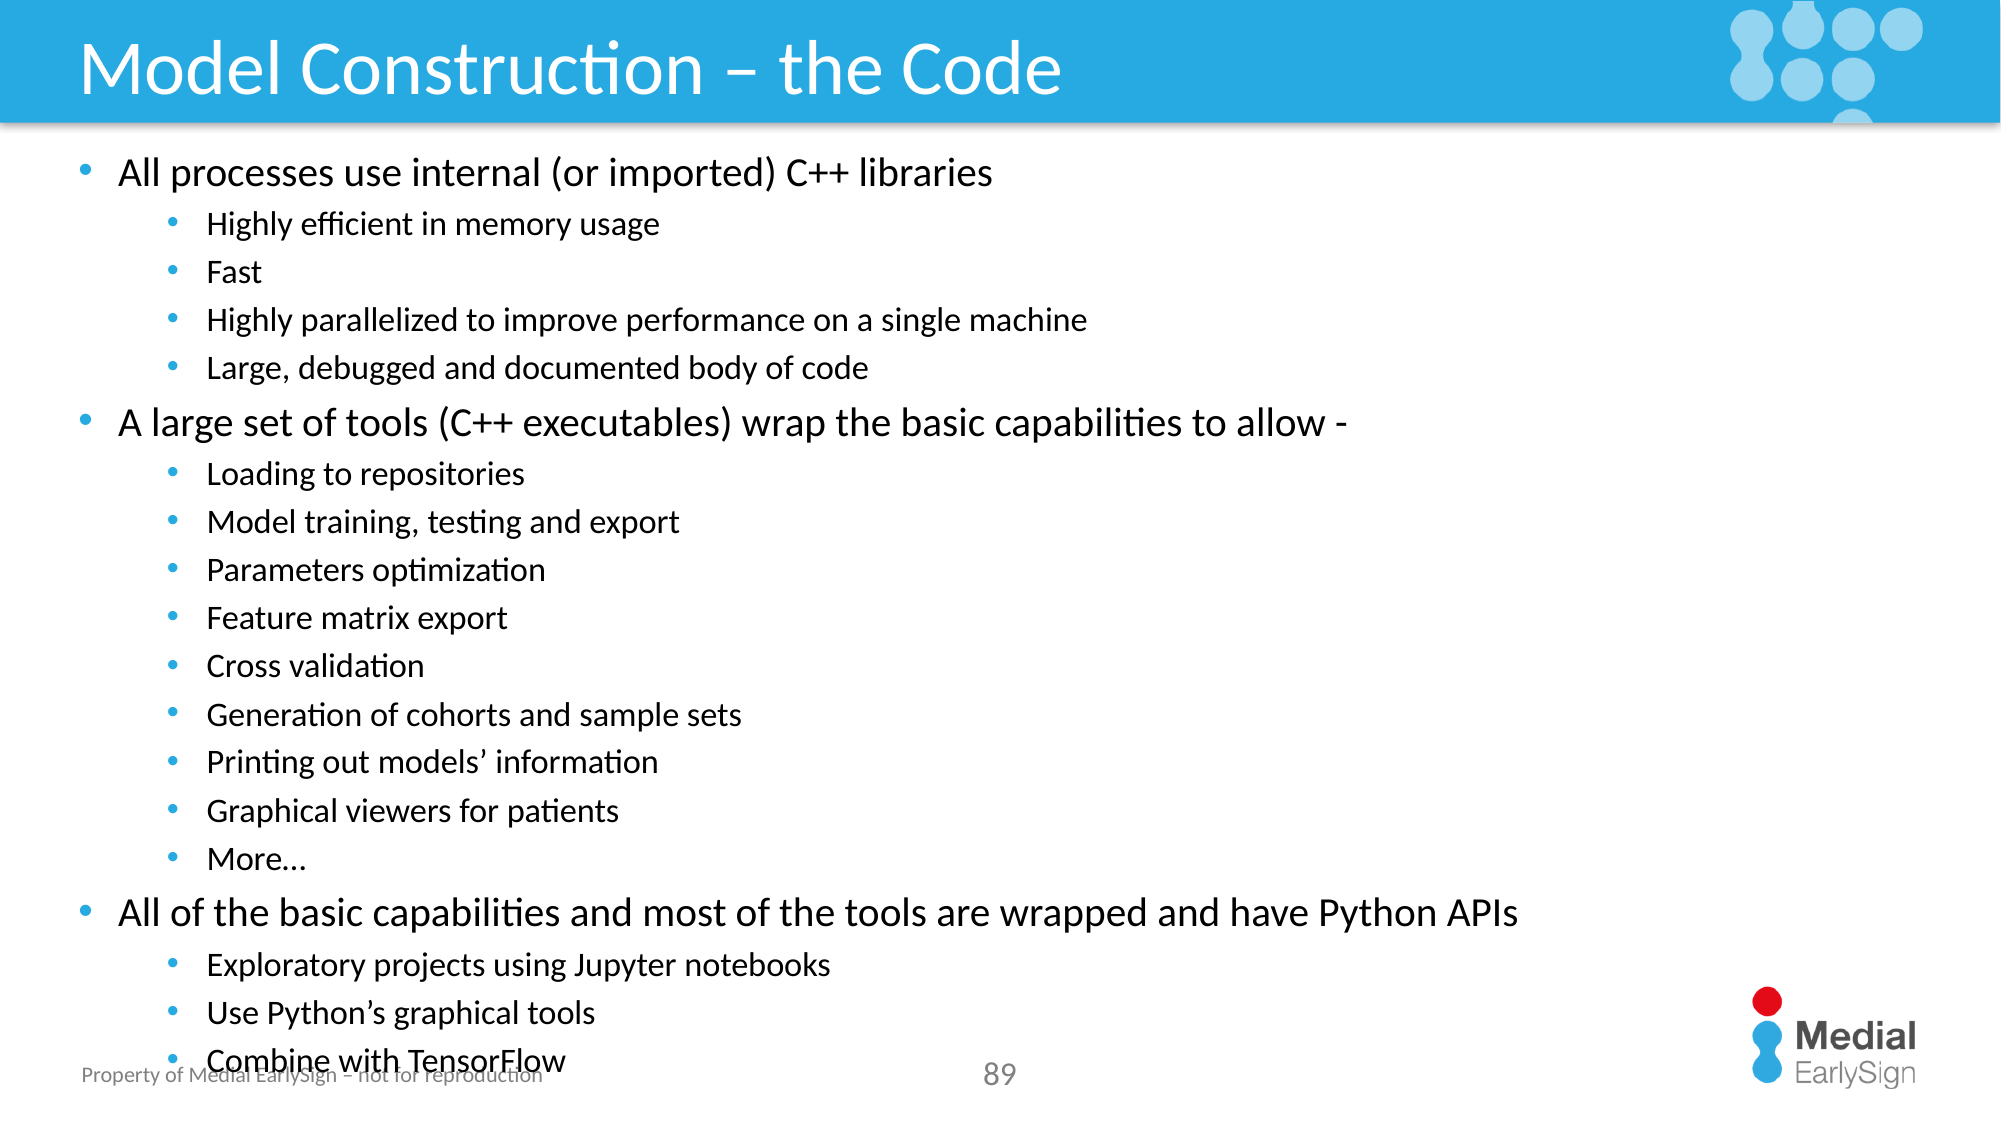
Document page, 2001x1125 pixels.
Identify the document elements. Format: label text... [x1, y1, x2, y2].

picture [1730, 1, 1923, 123]
title Model Construction – the Code [63, 8, 1729, 119]
picture [1835, 986, 1915, 1089]
list All processes use internal (or imported) C++ libraries Highly efficient in memory usage Fast Highly parallelized to improve performance on a single machine Large, debugged and documented body of code A large set of tools (C++ executables) wrap the basic capabilities to allow - Loading to repositories Model training, testing and export Parameters optimization Feature matrix export Cross validation Generation of cohorts and sample sets Printing out models’ information Graphical viewers for patients More… All of the basic capabilities and most of the tools are wrapped and have Python APIs Exploratory projects using Jupyter notebooks Use Python’s graphical tools Combine with TensorFlow [63, 137, 1835, 1089]
